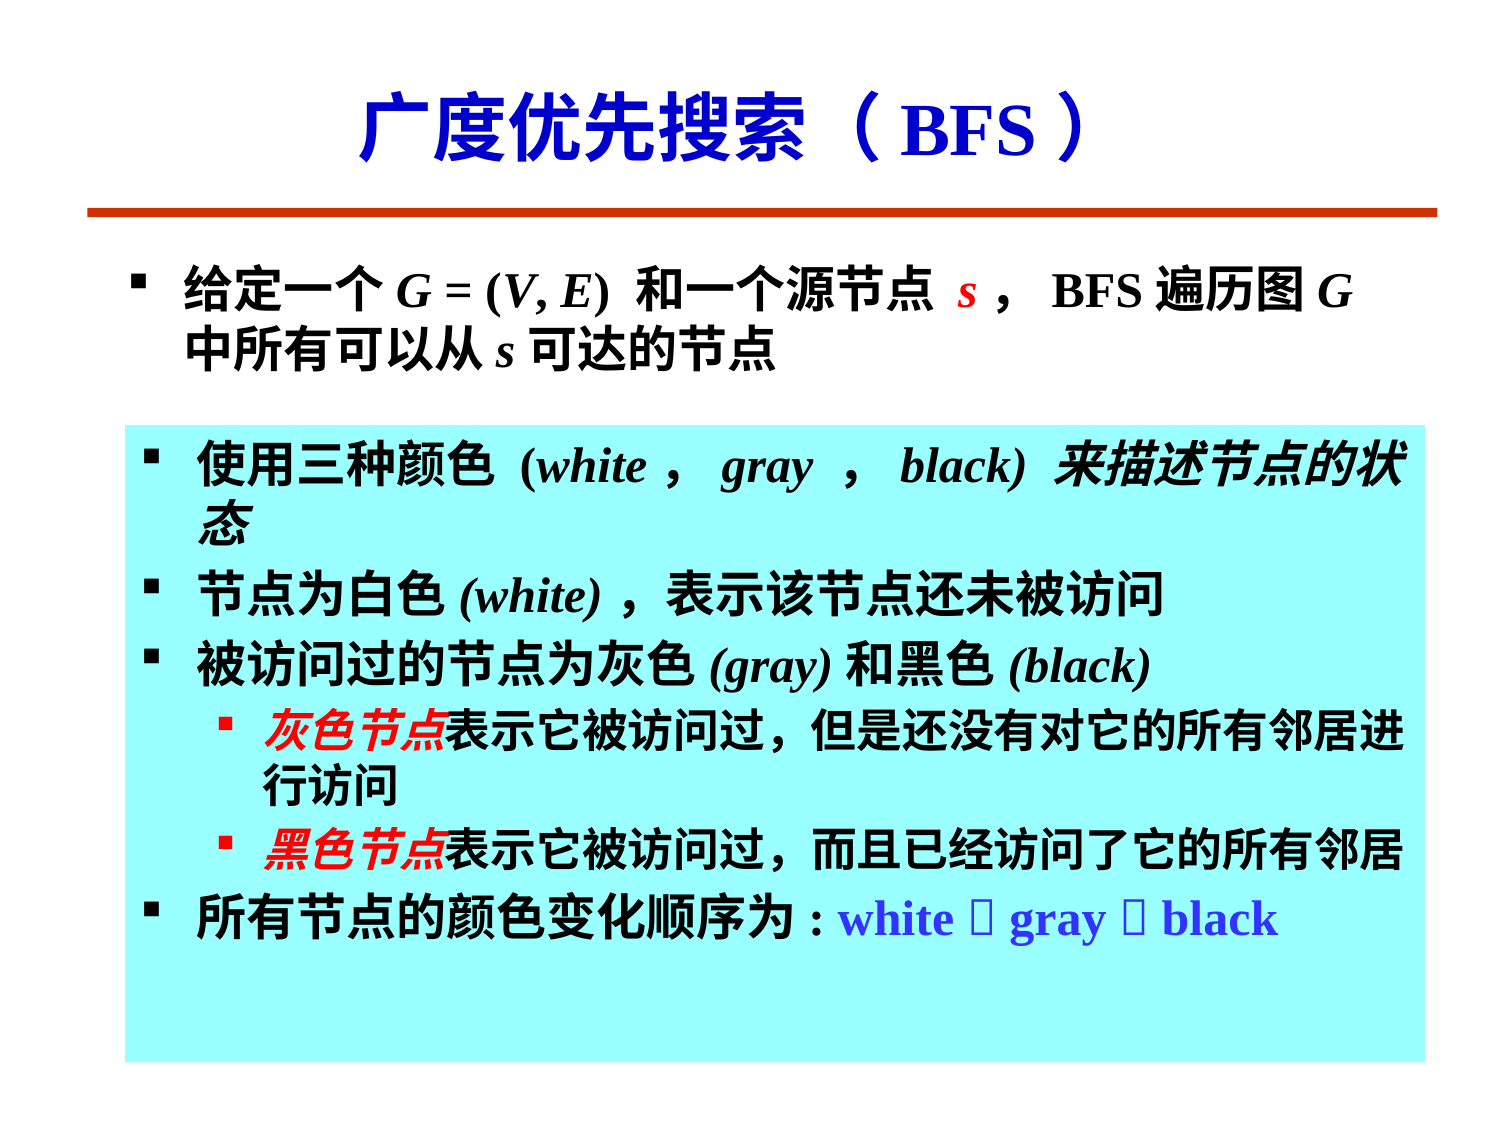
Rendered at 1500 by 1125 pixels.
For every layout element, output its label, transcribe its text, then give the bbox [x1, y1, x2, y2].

title 广度优先搜索（BFS） [99, 50, 1388, 200]
text_box 使用三种颜色 (white，gray ，black) 来描述节点的状态 节点为白色(white)，表示该节点还未被访问 被访问过的节点为灰色(gray)和黑色(black) 灰色节点表示它被访问过，但是还没有对它的所有邻居进行访问 黑色节点表示它被访问过，而且已经访问了它的所有邻居 所有节点的颜色变化顺序为: white  gray  black [125, 425, 1425, 1063]
list 给定一个G = (V, E) 和一个源节点 s，BFS遍历图G 中所有可以从s可达的节点 [112, 249, 1400, 1000]
